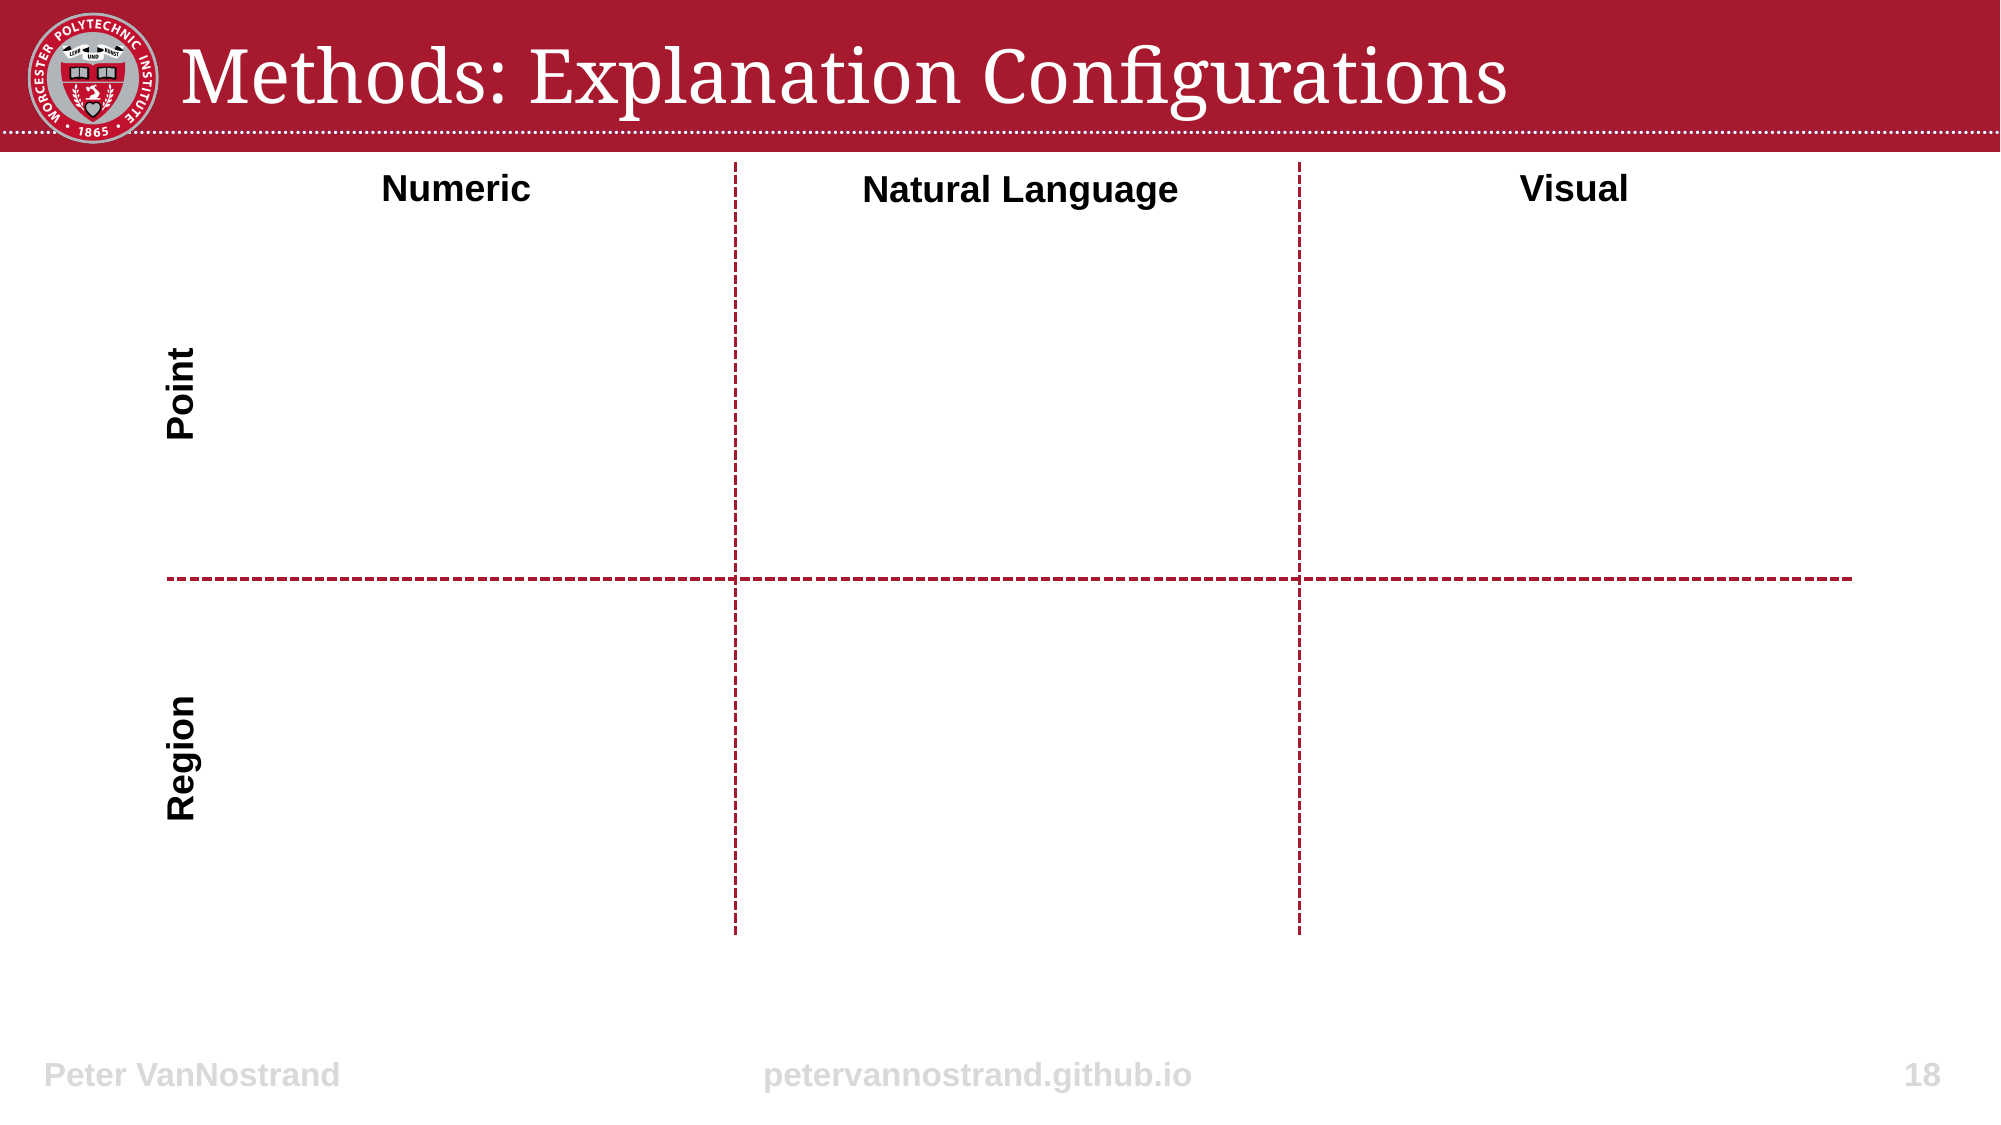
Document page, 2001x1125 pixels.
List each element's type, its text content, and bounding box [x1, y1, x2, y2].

title Methods: Explanation Configurations [165, 29, 1608, 127]
footer 18 [1880, 1042, 1957, 1103]
text_box Natural Language [765, 158, 1276, 218]
text_box Visual [1320, 156, 1829, 216]
text_box Region [148, 609, 209, 908]
text_box Point [147, 245, 208, 544]
picture [0, 0, 2001, 1125]
text_box Numeric [201, 157, 712, 217]
